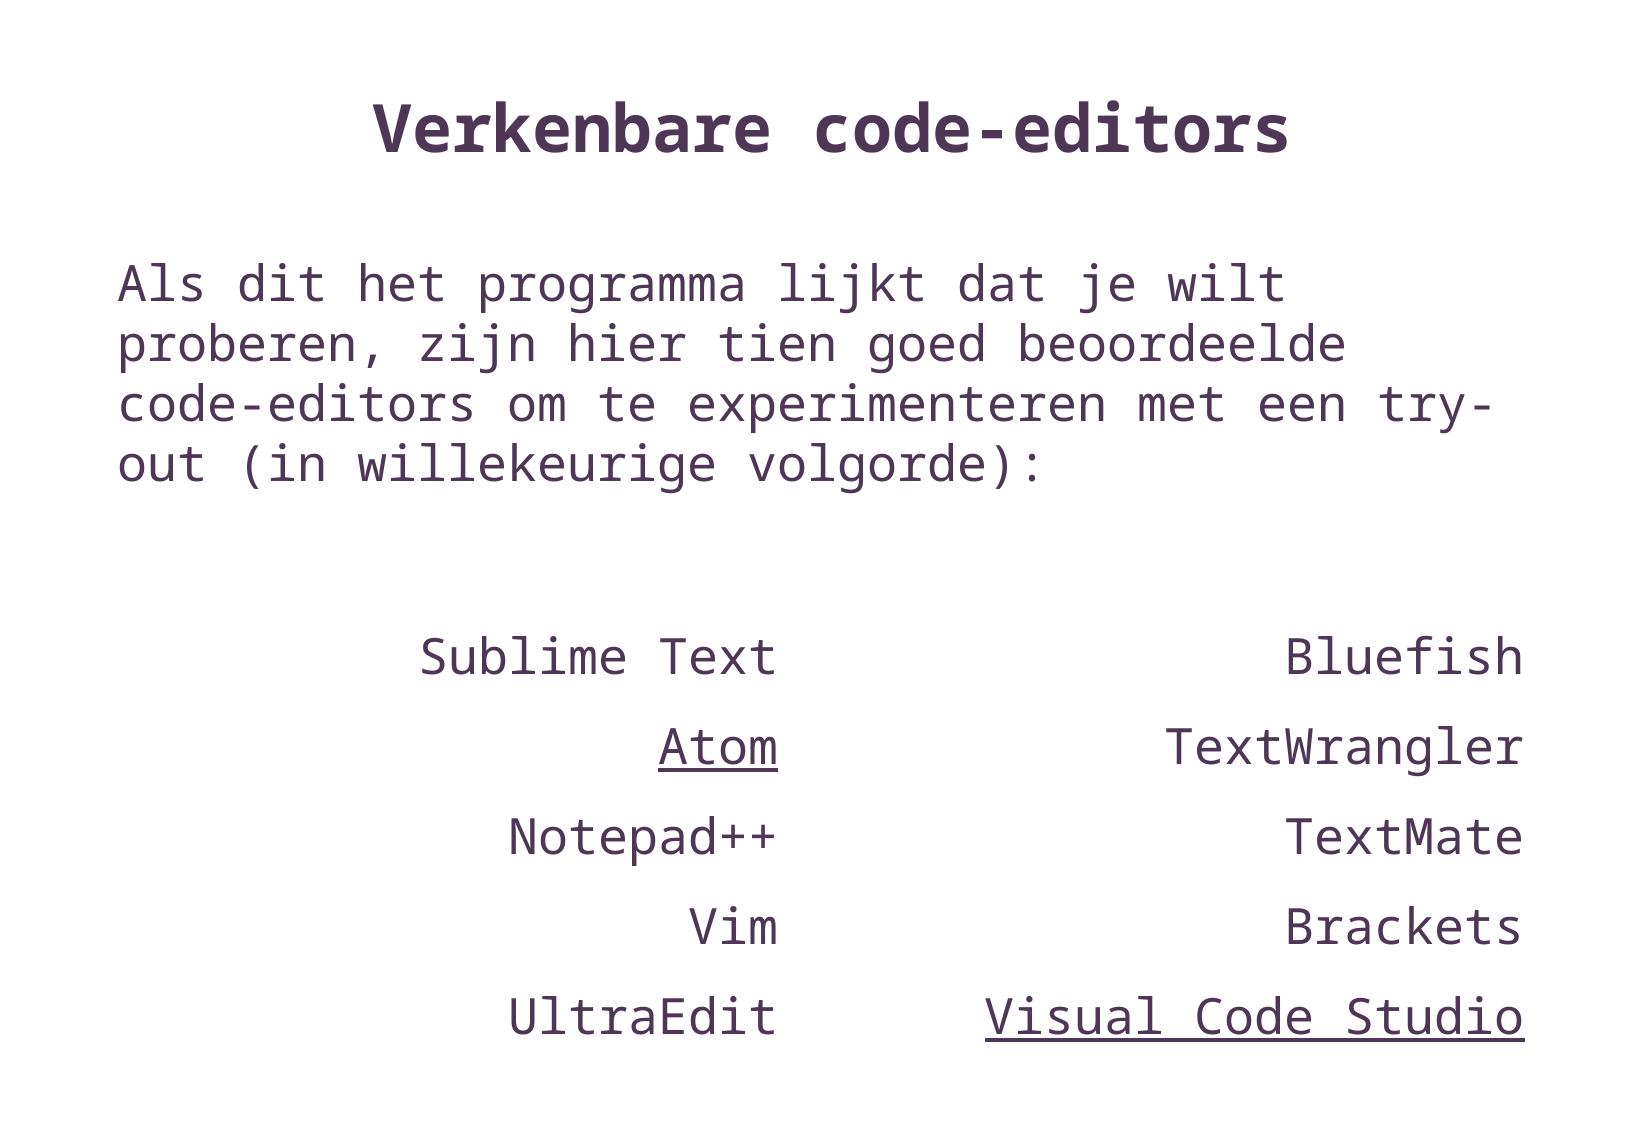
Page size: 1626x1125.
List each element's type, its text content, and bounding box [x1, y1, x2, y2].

text_box Sublime Text Atom Notepad++ Vim UltraEdit Bluefish TextWrangler TextMate Brackets Visual Code Studio [16, 587, 1540, 1091]
text_box Verkenbare code-editors [207, 78, 1458, 174]
text_box Als dit het programma lijkt dat je wilt proberen, zijn hier tien goed beoordeelde code-editors om te experimenteren met een try-out (in willekeurige volgorde): [102, 244, 1523, 499]
